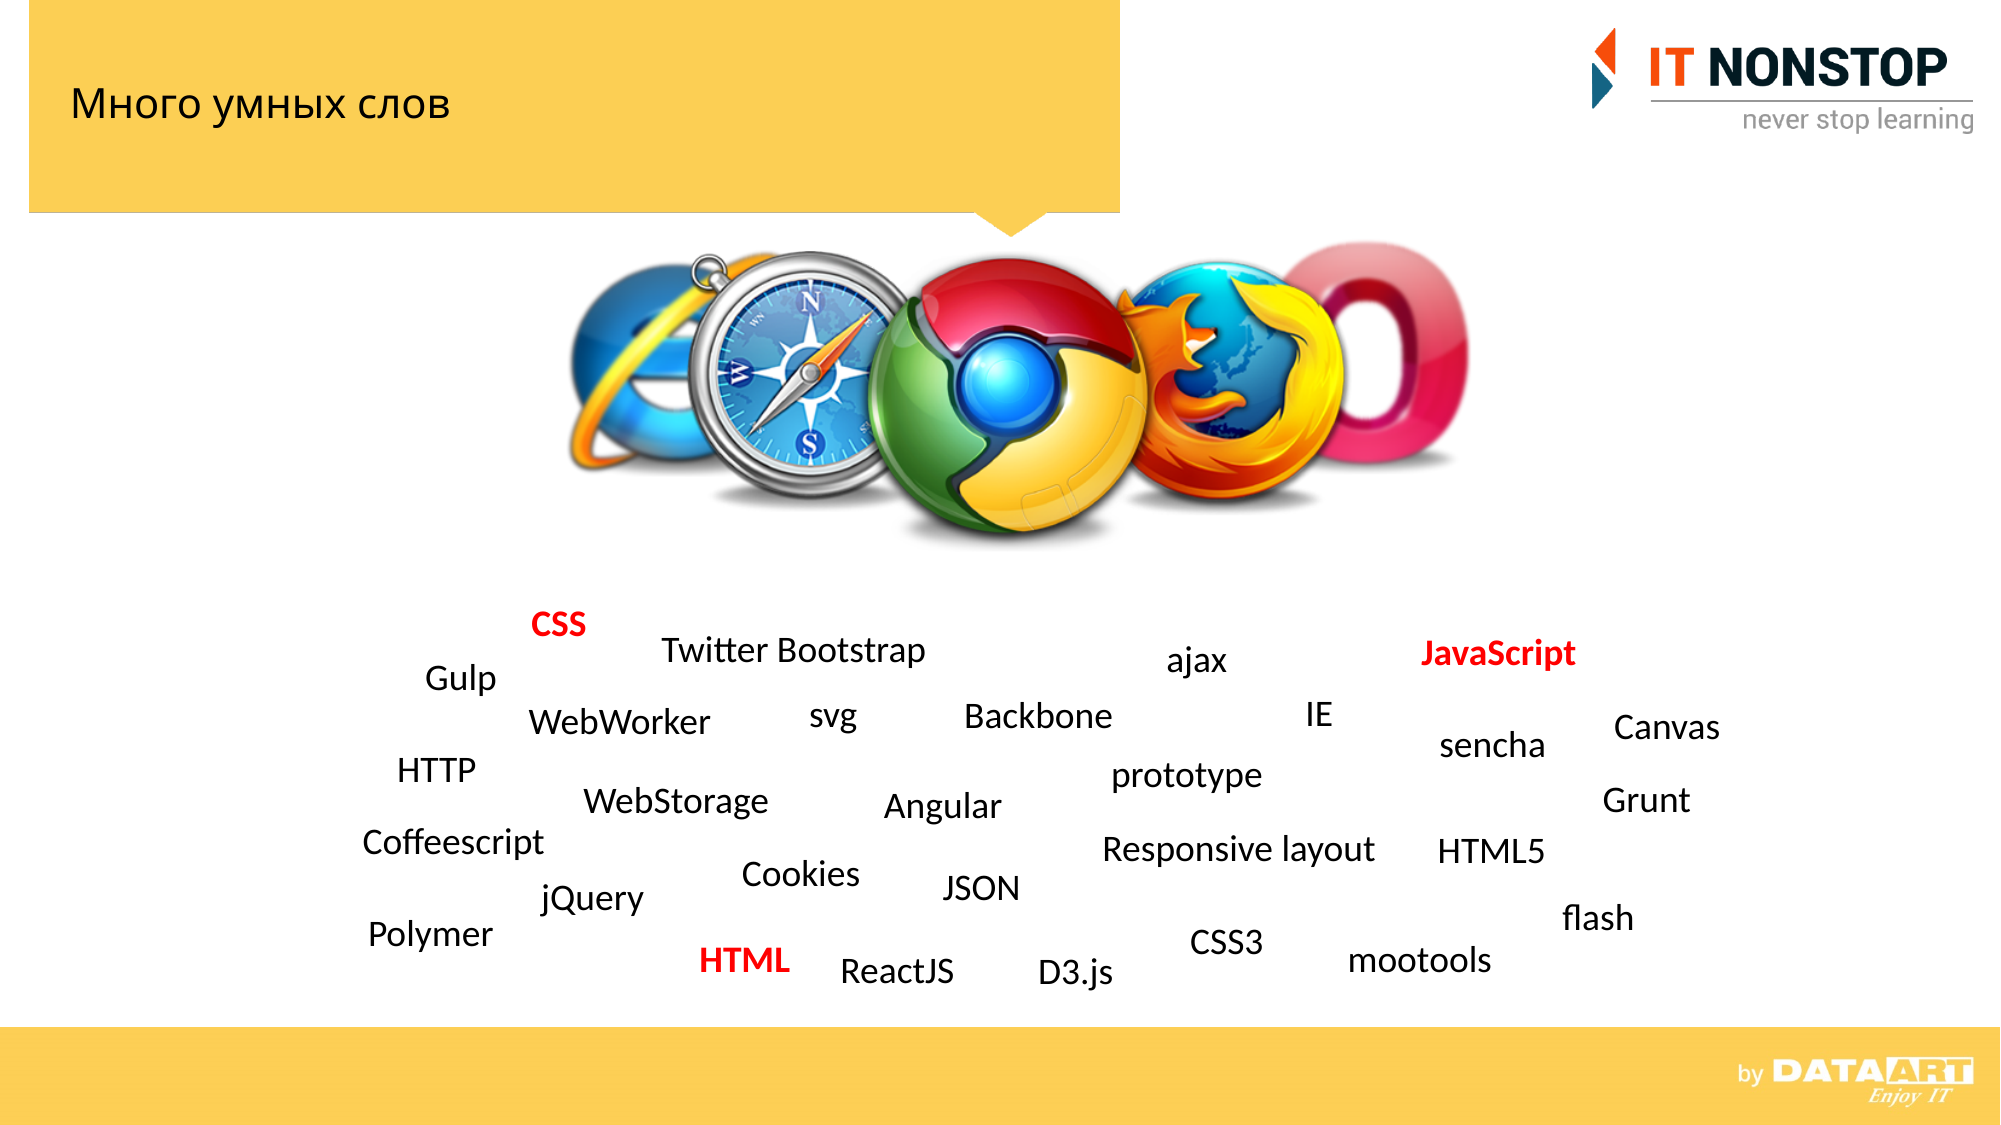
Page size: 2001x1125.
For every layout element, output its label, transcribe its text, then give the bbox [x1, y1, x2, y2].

text_box Gulp [410, 645, 512, 706]
text_box Cookies [727, 841, 876, 901]
text_box CSS3 [1175, 909, 1279, 970]
text_box Responsive layout [1087, 816, 1392, 877]
text_box CSS [516, 591, 602, 651]
picture [29, 0, 1506, 564]
text_box Grunt [1587, 768, 1706, 828]
text_box jQuery [526, 865, 660, 926]
text_box Coffeescript [347, 809, 560, 870]
text_box WebWorker [513, 689, 726, 750]
text_box sencha [1424, 712, 1562, 773]
text_box D3.js [1023, 940, 1129, 1000]
text_box HTML [684, 927, 805, 988]
text_box Twitter Bootstrap [646, 617, 942, 678]
picture [1592, 28, 1973, 134]
text_box JSON [927, 855, 1036, 916]
text_box IE [1290, 681, 1349, 742]
text_box Backbone [949, 683, 1129, 744]
text_box ReactJS [825, 938, 970, 998]
text_box svg [794, 682, 873, 743]
text_box flash [1547, 885, 1650, 946]
picture [0, 1027, 2000, 1125]
text_box WebStorage [568, 769, 785, 829]
text_box JavaScript [1406, 620, 1592, 681]
text_box Canvas [1599, 694, 1736, 755]
text_box Polymer [353, 901, 509, 962]
text_box mootools [1332, 927, 1508, 988]
text_box prototype [1096, 742, 1278, 803]
text_box ajax [1151, 627, 1242, 688]
text_box HTTP [382, 737, 492, 798]
text_box Angular [869, 773, 1018, 833]
text_box HTML5 [1422, 818, 1561, 879]
